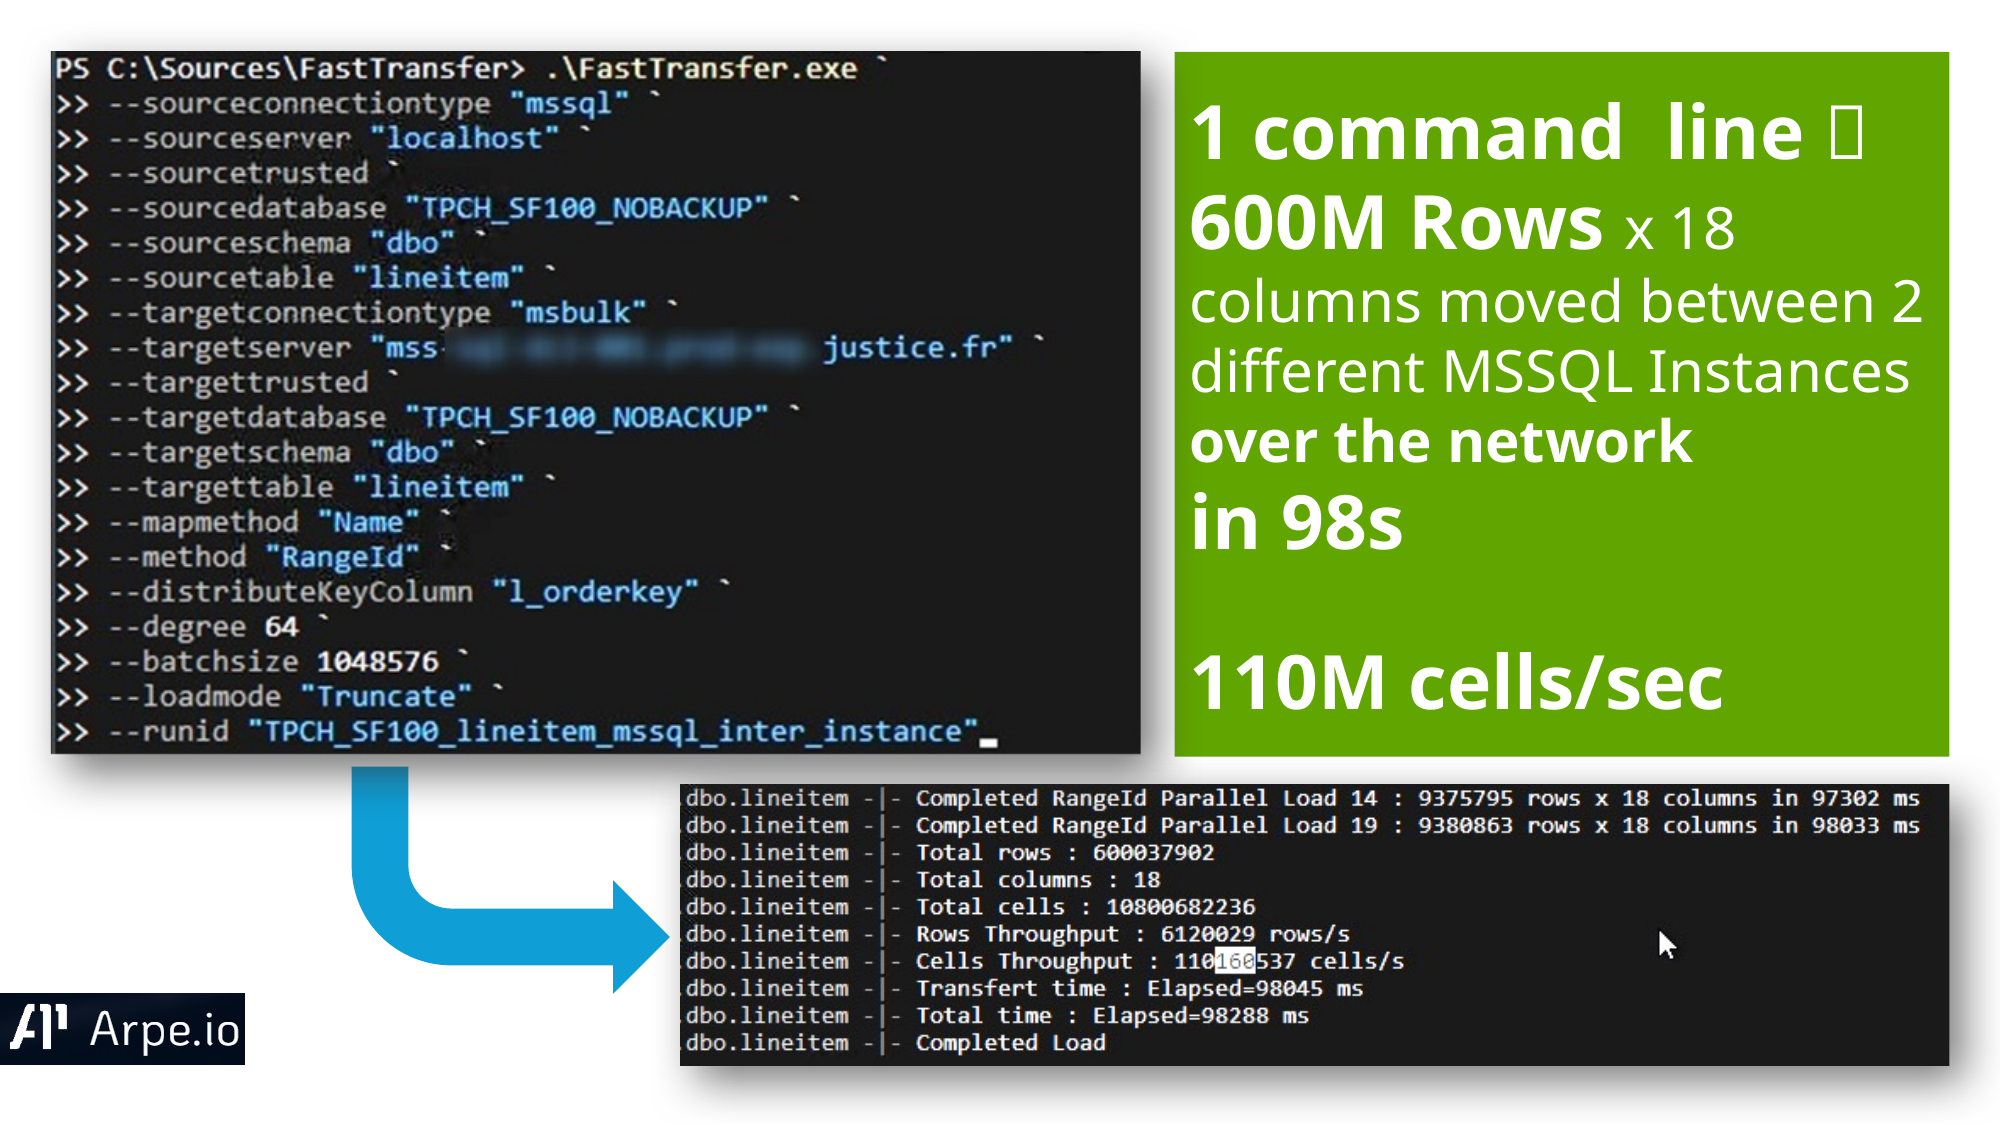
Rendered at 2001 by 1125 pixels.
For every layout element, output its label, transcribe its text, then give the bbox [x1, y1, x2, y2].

text_box 1 command line  600M Rows x 18 columns moved between 2 different MSSQL Instances over the network in 98s 110M cells/sec [1173, 50, 1951, 758]
picture [0, 993, 246, 1065]
picture [679, 784, 1950, 1066]
text_box [350, 807, 673, 998]
picture [50, 51, 1142, 758]
